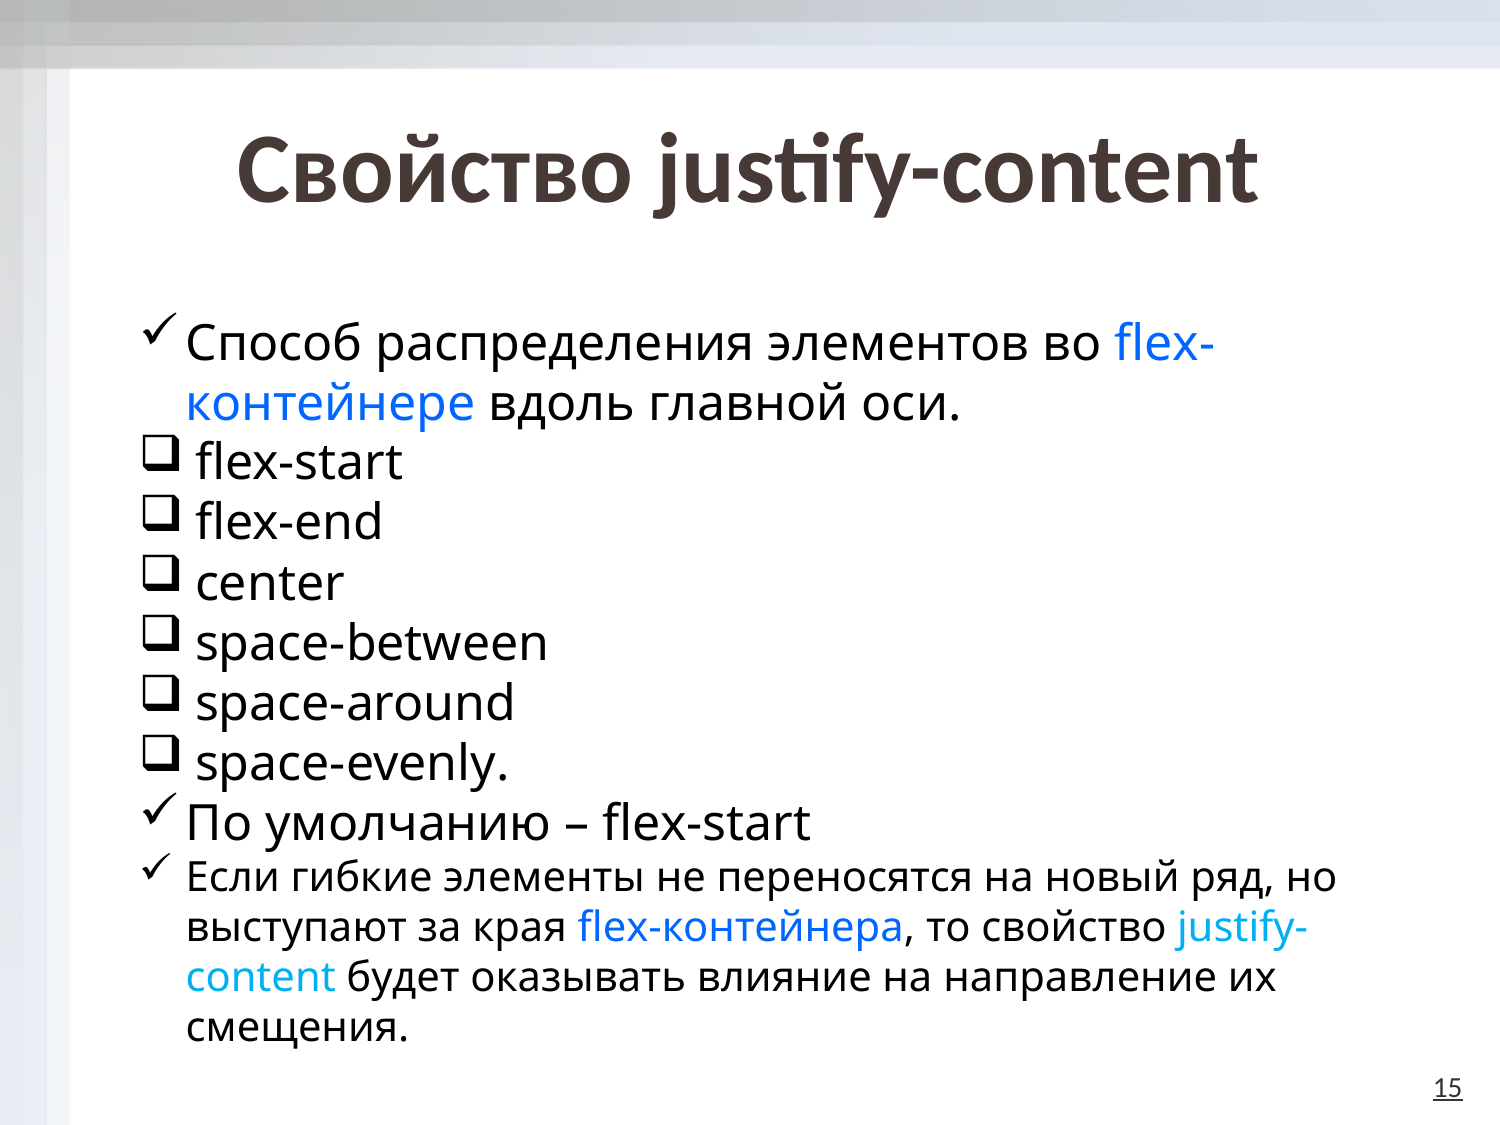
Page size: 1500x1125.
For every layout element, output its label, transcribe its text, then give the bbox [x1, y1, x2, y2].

title Свойство justify-content [206, 66, 1285, 232]
picture [0, 0, 1500, 1125]
slide_number 15 [1352, 1054, 1478, 1118]
text_box Способ распределения элементов во flех-контейнере вдоль главной оси. flex-start flex-end center space-between space-around space-evenly. По умолчанию – flex-start Если гибкие элементы не переносятся на новый ряд, но выступают за края flех-контейнера, то свойство justify-content будет оказывать влияние на направле­ние их смещения. [123, 302, 1448, 1094]
